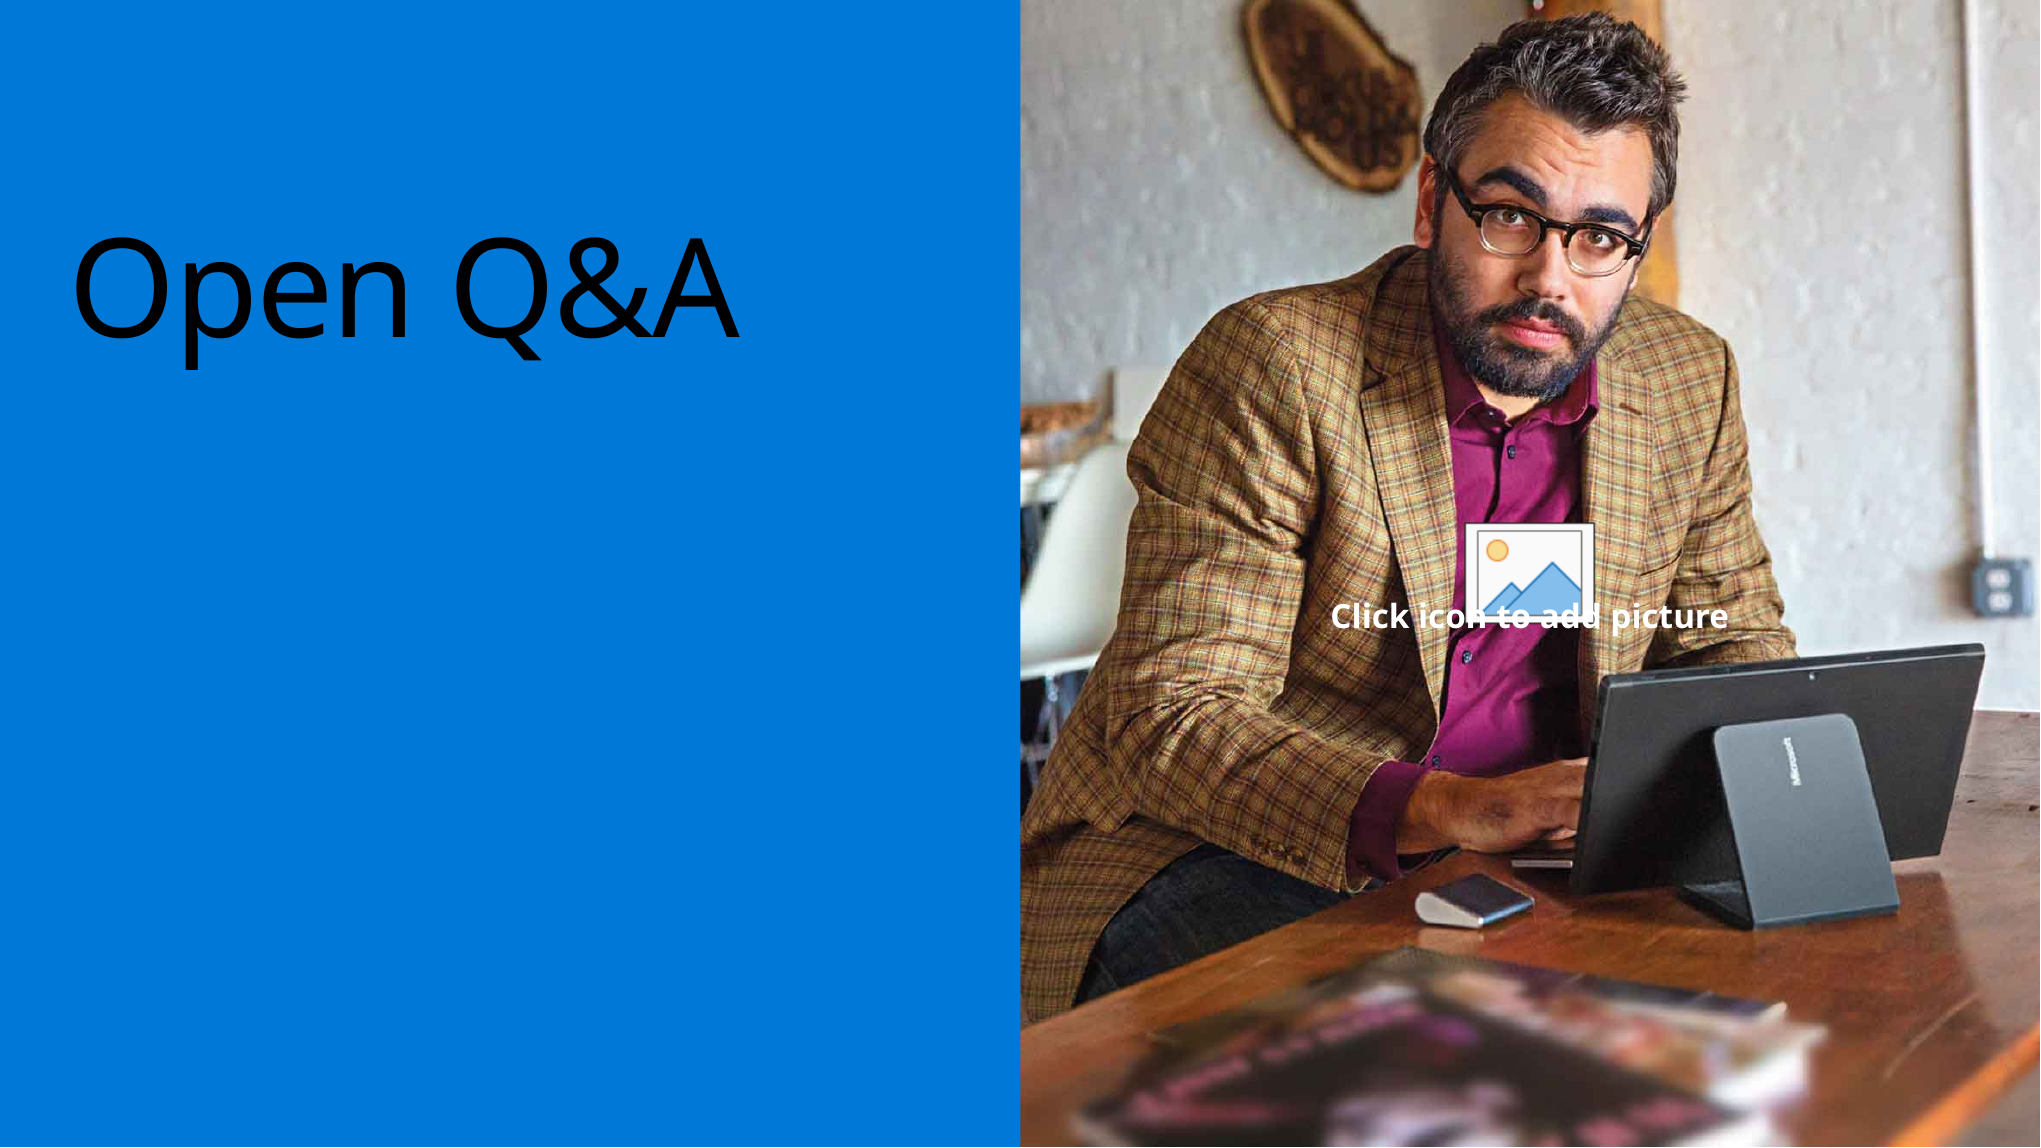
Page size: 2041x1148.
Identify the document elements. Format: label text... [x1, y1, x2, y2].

picture [1019, 0, 2041, 1148]
title Open Q&A [45, 203, 946, 534]
